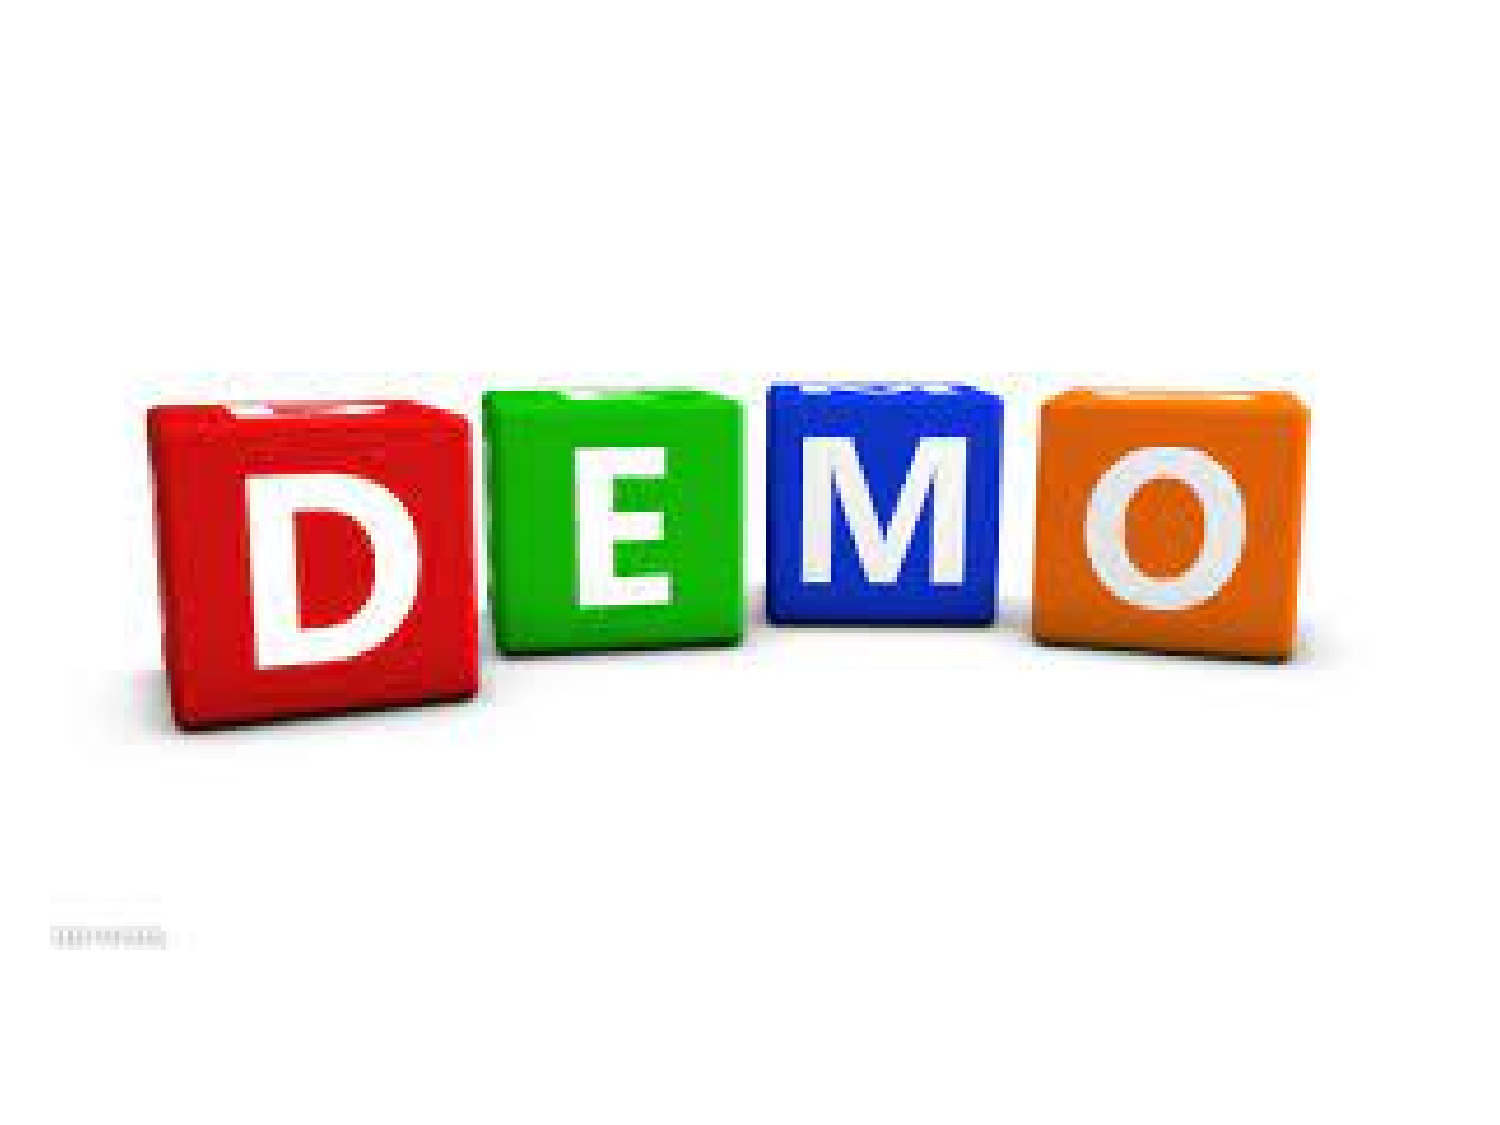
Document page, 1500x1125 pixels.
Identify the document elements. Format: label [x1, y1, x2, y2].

list [49, 149, 1409, 951]
